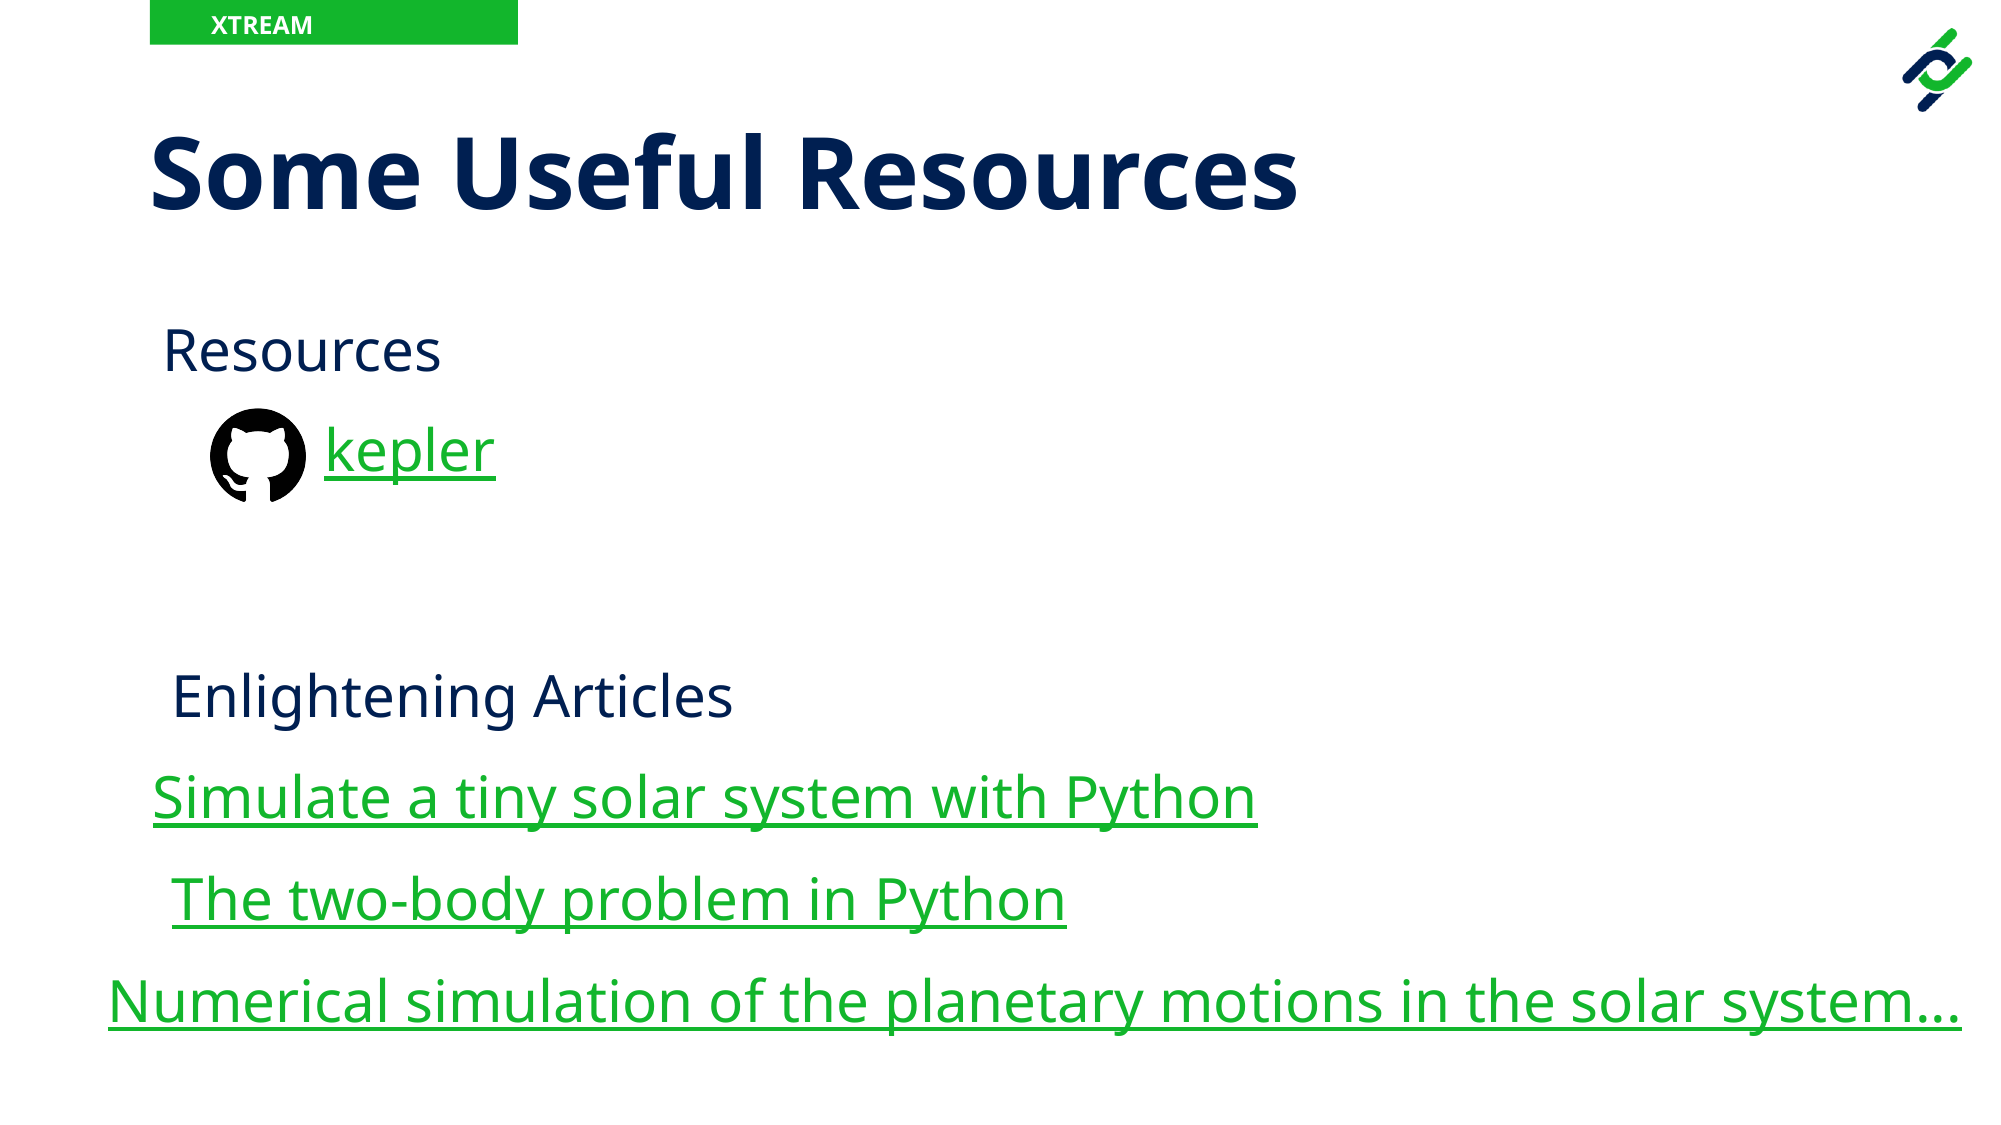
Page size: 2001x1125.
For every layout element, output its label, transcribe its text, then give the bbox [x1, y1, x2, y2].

text_box Simulate a tiny solar system with Python [138, 753, 1273, 848]
text_box kepler [309, 405, 511, 500]
picture [1895, 28, 1979, 112]
text_box Numerical simulation of the planetary motions in the solar system... [93, 956, 1977, 1051]
text_box The two-body problem in Python [156, 854, 1083, 949]
text_box Resources [147, 305, 457, 391]
text_box Enlightening Articles [156, 651, 749, 737]
title Some Useful Resources [149, 125, 1419, 255]
picture [210, 407, 306, 503]
